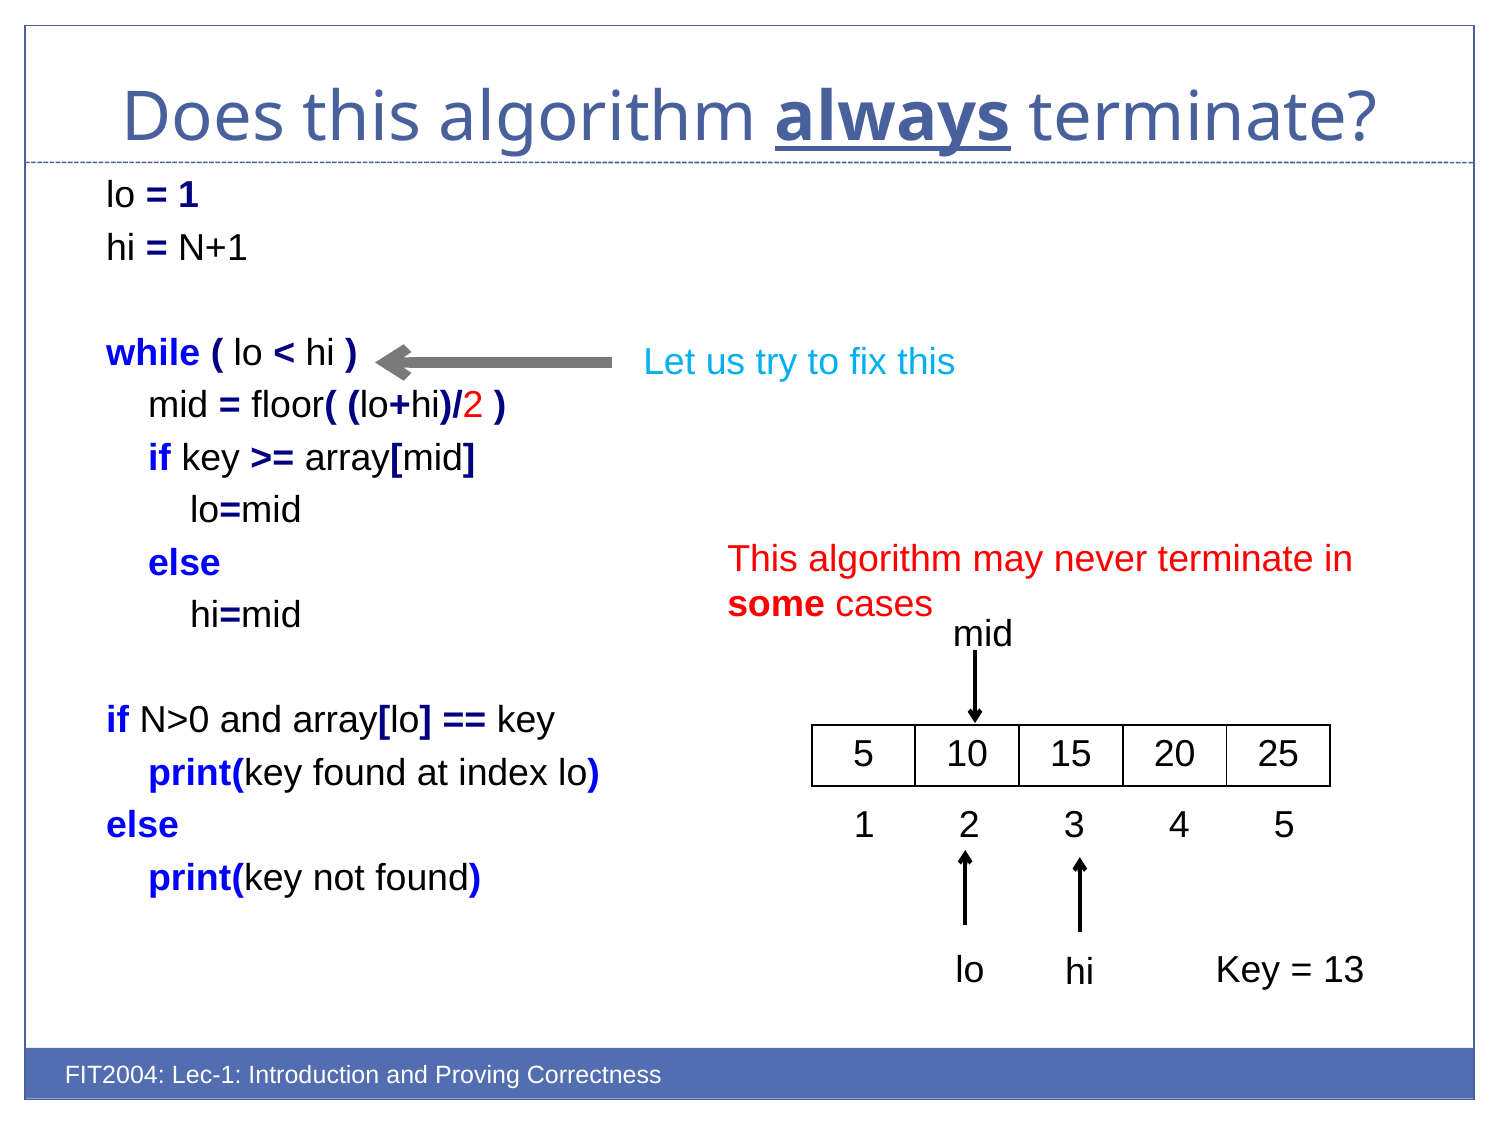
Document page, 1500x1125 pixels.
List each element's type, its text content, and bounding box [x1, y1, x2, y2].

table_header 5 [1232, 796, 1337, 857]
text_box This algorithm may never terminate in some cases [712, 526, 1467, 602]
table_header 15 [1020, 726, 1122, 785]
table_header 3 [1022, 796, 1127, 857]
table_header 20 [1124, 726, 1226, 785]
table_header 4 [1127, 796, 1232, 857]
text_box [939, 849, 1001, 999]
footer FIT2004: Lec-1: Introduction and Proving Correctness [50, 1051, 800, 1112]
title Does this algorithm always terminate? [49, 37, 1450, 162]
list lo = 1 hi = N+1 while ( lo < hi ) mid = floor( (lo+hi)/2 ) if key >= array[mid] lo=mid else hi=mid if N>0 and array[lo] == key print(key found at index lo) else print(key not found) [49, 162, 713, 913]
table_header 5 [813, 726, 914, 785]
text_box mid [938, 601, 1029, 662]
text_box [1049, 856, 1110, 1001]
table_header 1 [812, 796, 917, 857]
table_header 10 [916, 726, 1018, 785]
text_box Key = 13 [1200, 937, 1380, 998]
table_header 25 [1227, 726, 1329, 785]
table_header 2 [917, 796, 1022, 857]
text_box Let us try to fix this [628, 329, 1383, 405]
